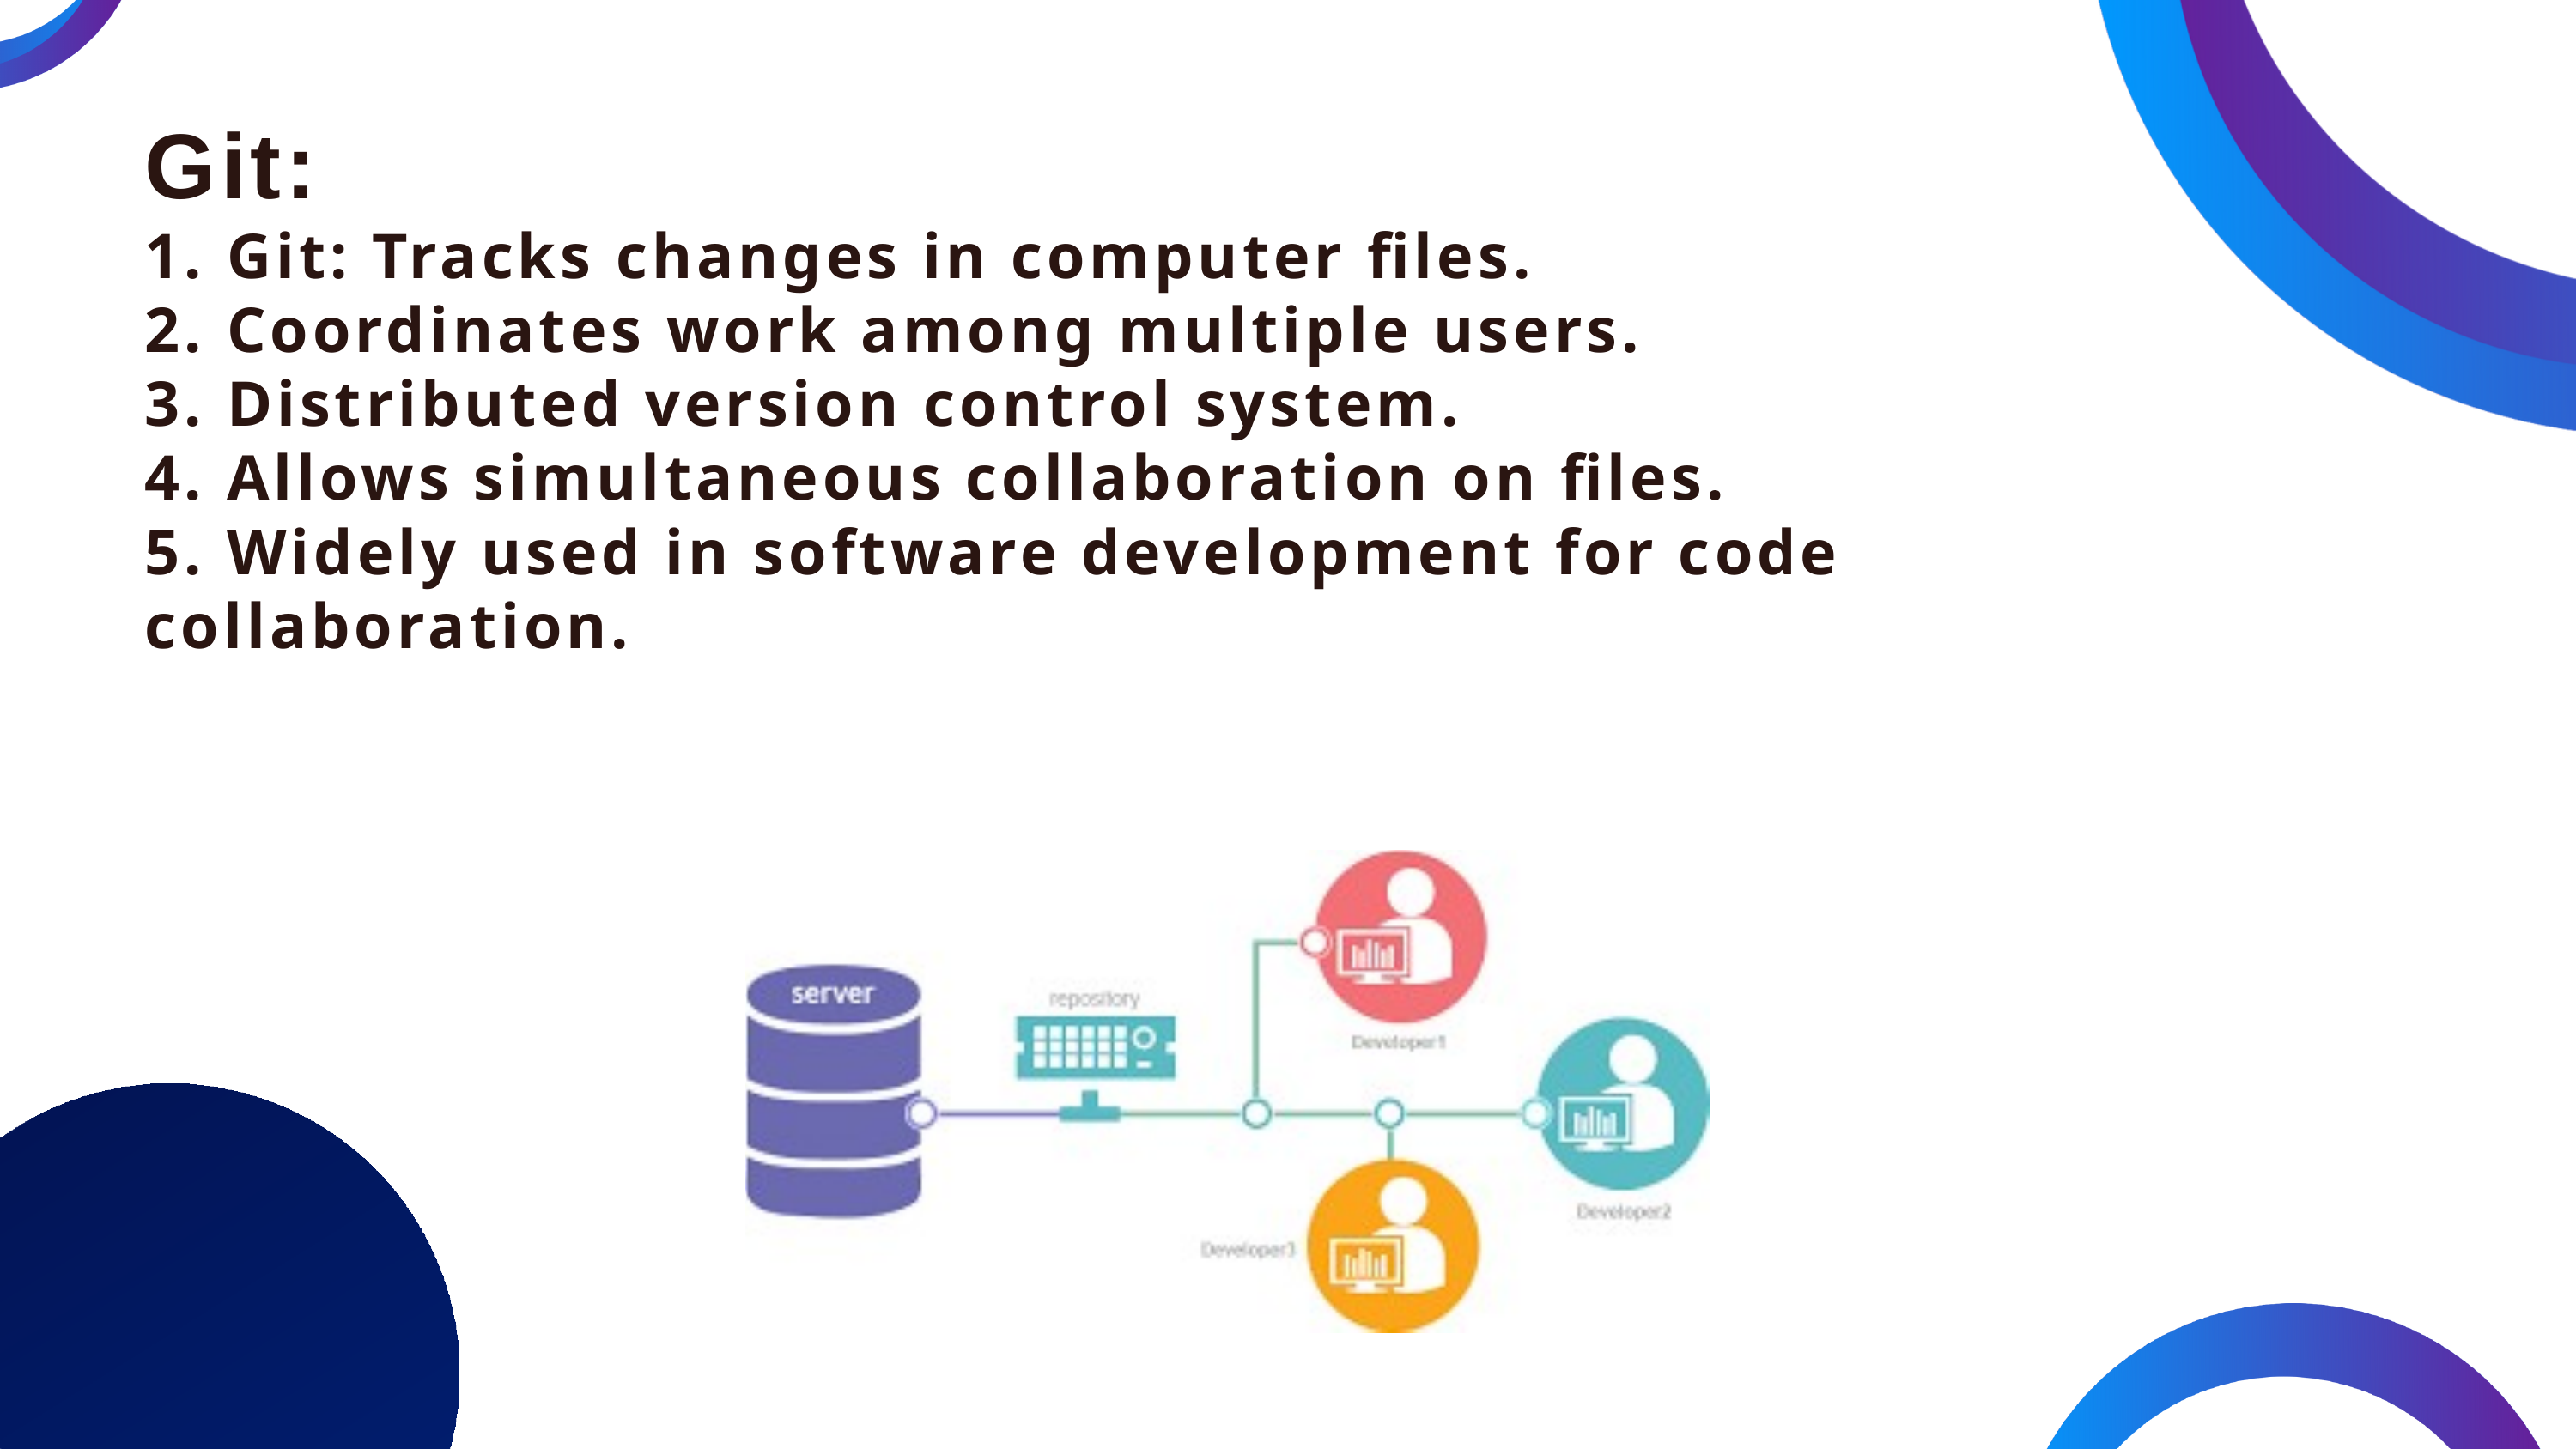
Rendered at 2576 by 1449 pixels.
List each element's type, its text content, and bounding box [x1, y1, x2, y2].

picture [0, 0, 145, 92]
picture [744, 850, 1710, 1333]
title Git: 1. Git: Tracks changes in computer files. 2. Coordinates work among multiple users. 3. Distributed version control system. 4. Allows simultaneous collaboration on files. 5. Widely used in software development for code collaboration. [123, 64, 2254, 661]
picture [2083, 0, 2576, 436]
picture [2010, 1303, 2576, 1449]
picture [0, 1083, 459, 1449]
